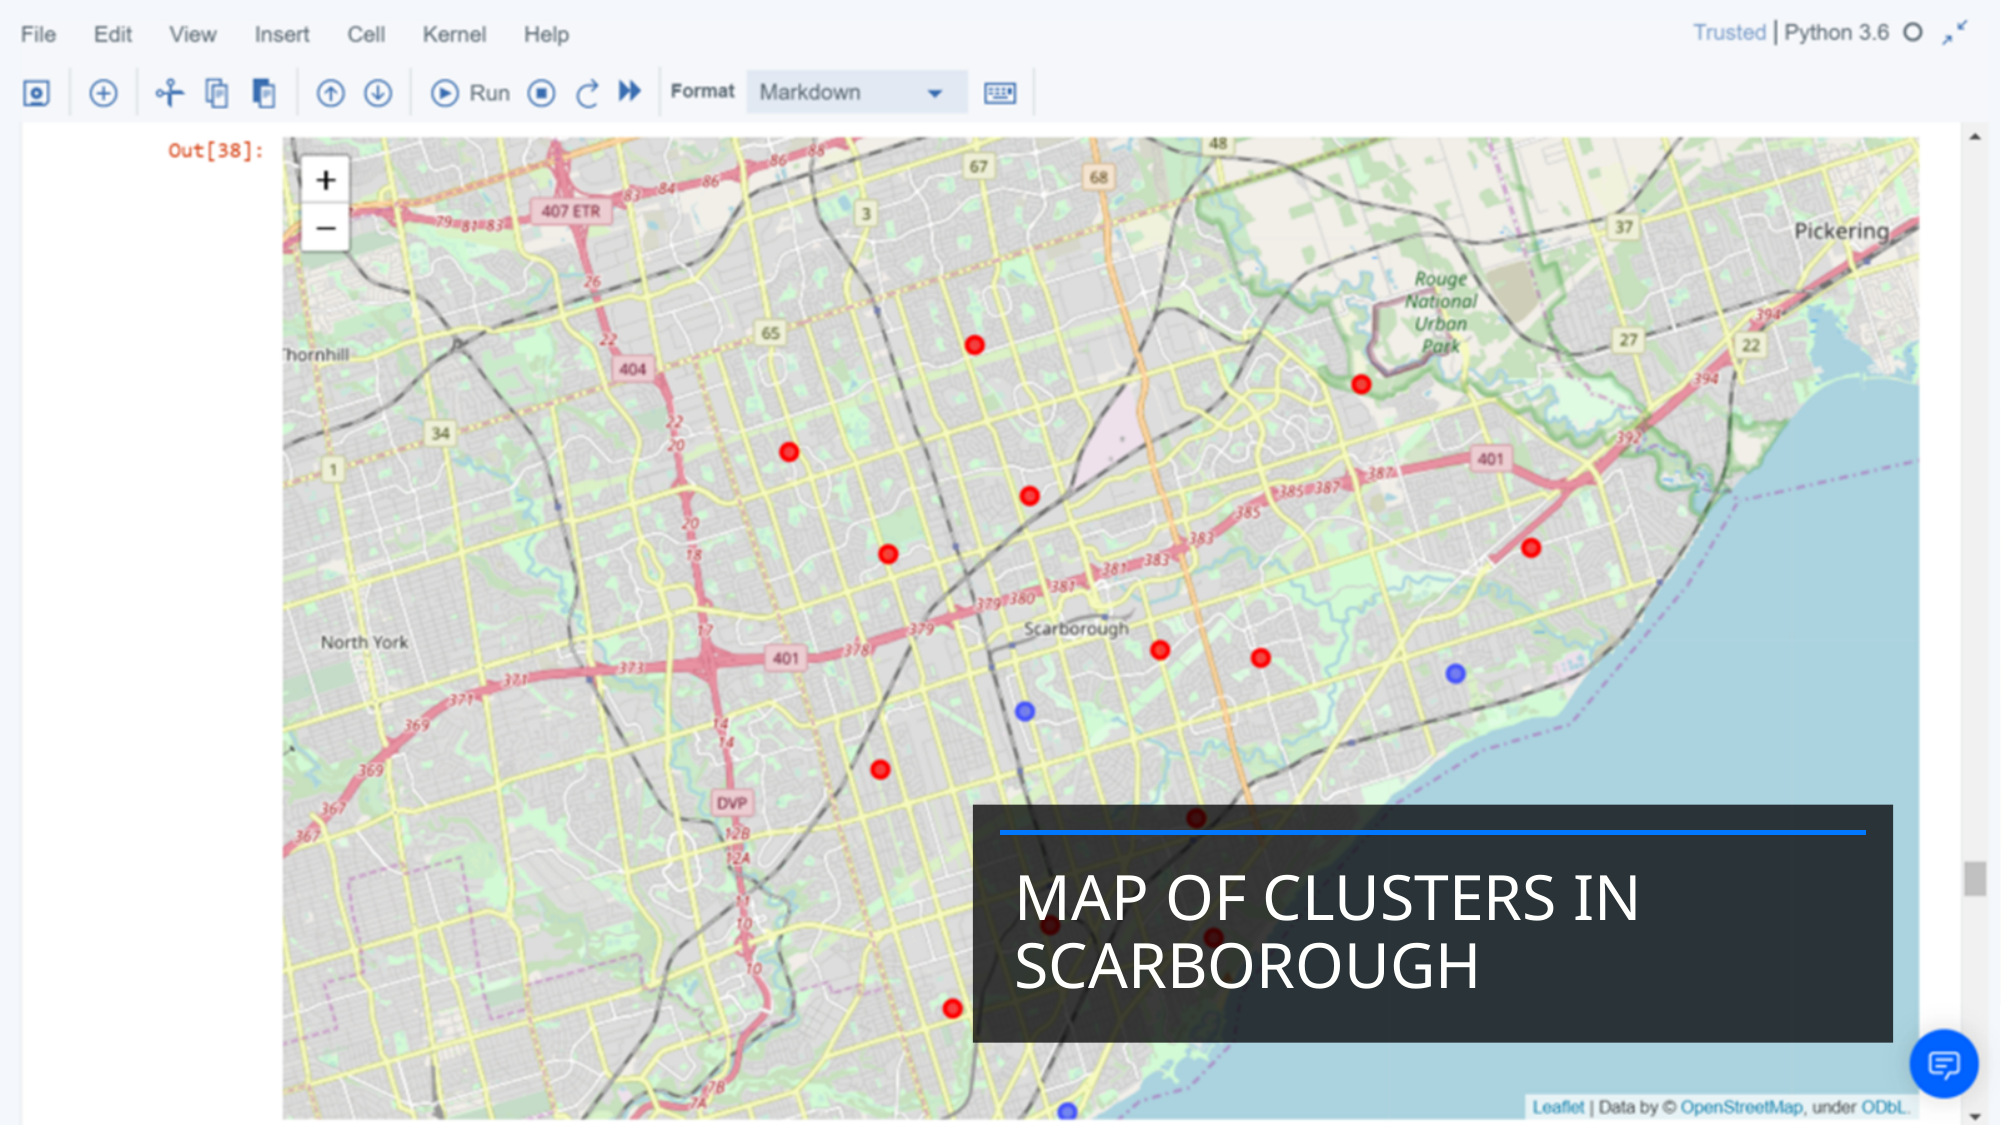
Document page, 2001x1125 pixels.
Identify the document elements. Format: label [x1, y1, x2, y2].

list [0, 0, 2000, 1125]
